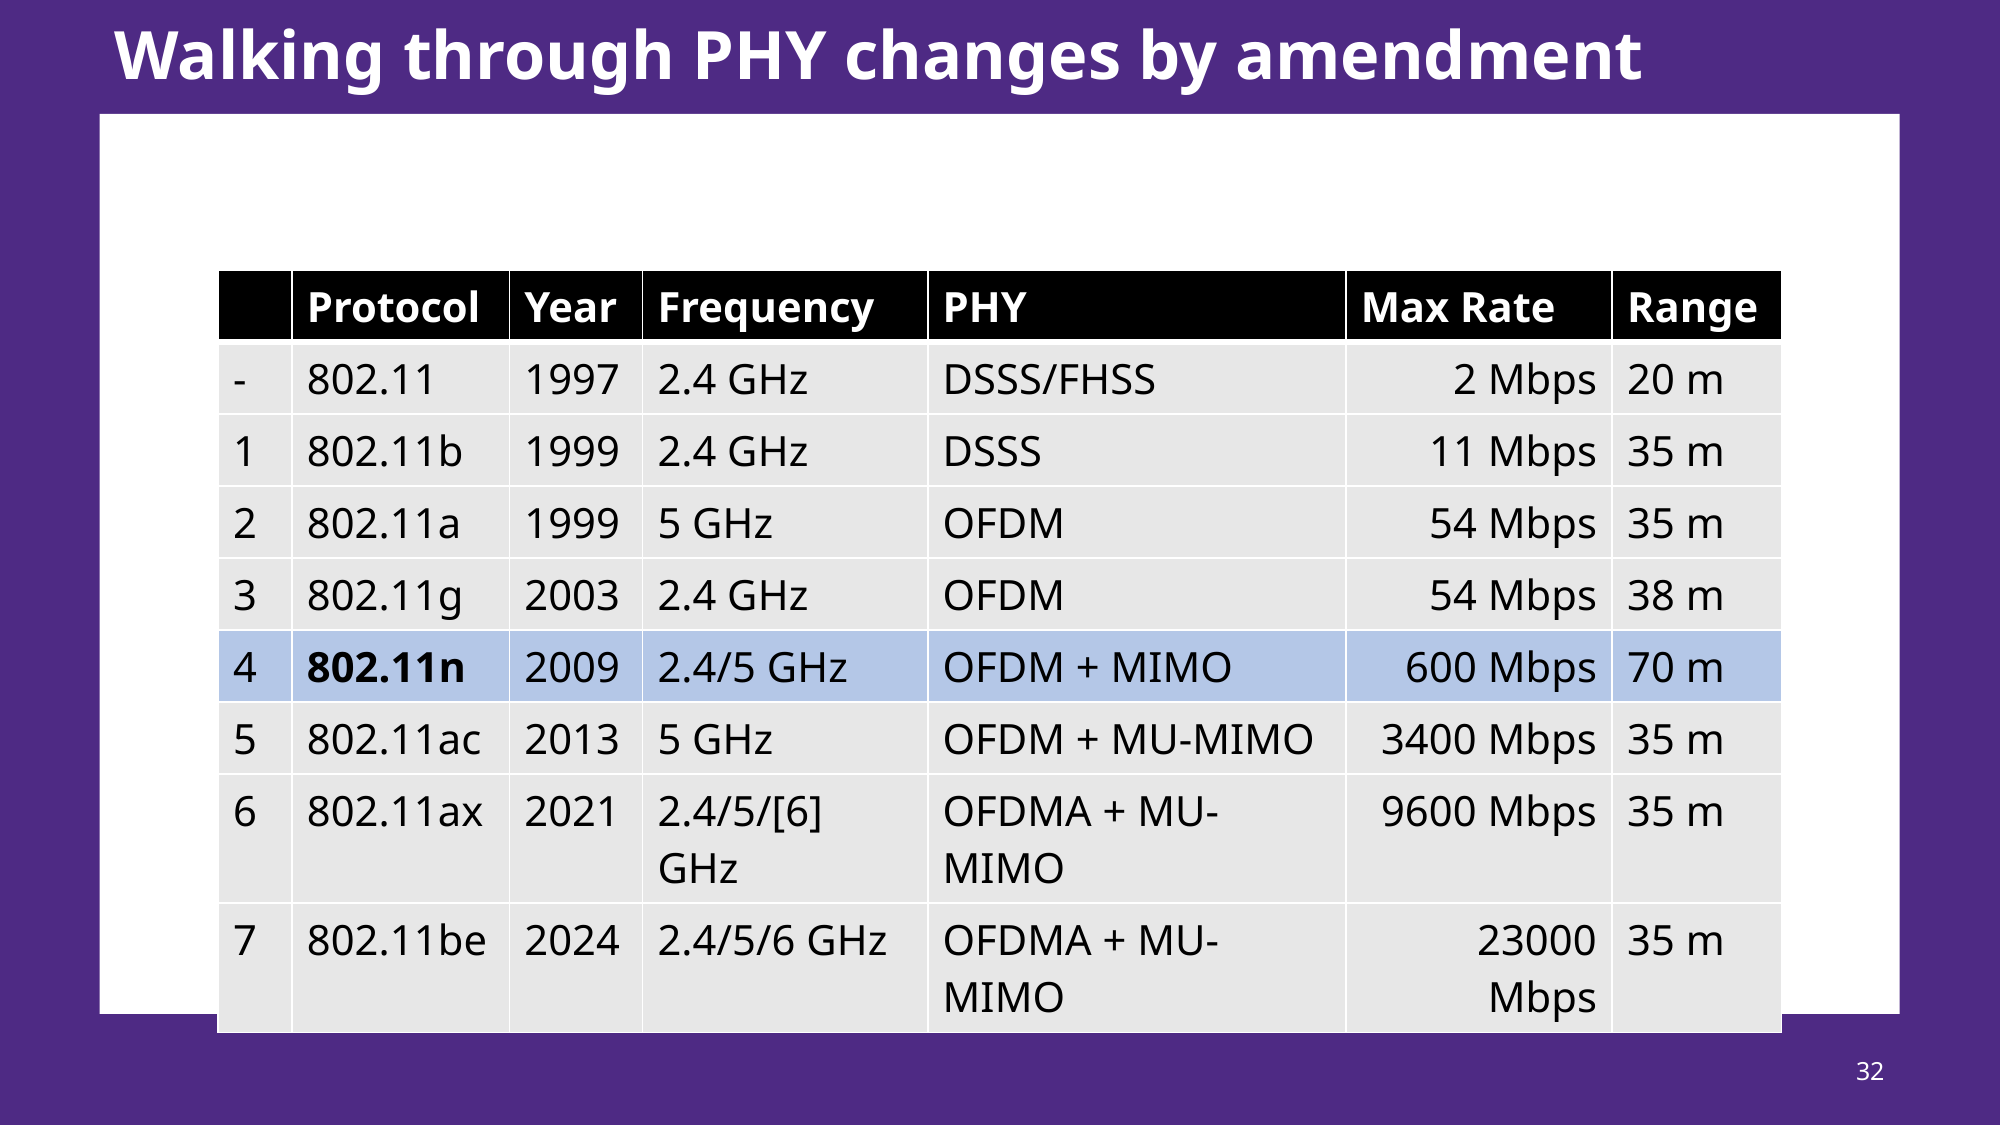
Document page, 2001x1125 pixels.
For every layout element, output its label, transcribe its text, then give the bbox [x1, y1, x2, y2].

table_cell 3400 Mbps [1347, 703, 1611, 773]
table_cell 38 m [1613, 559, 1781, 629]
table_cell 802.11 [293, 345, 509, 413]
table_header Range [1613, 271, 1781, 339]
table_cell 4 [219, 631, 291, 701]
table_cell 23000 Mbps [1347, 904, 1611, 1032]
table_cell 5 GHz [643, 487, 927, 557]
table_cell DSSS/FHSS [929, 345, 1345, 413]
table_cell 11 Mbps [1347, 415, 1611, 485]
table_cell 35 m [1613, 487, 1781, 557]
table_cell 3 [219, 559, 291, 629]
table_cell 2021 [510, 775, 642, 902]
title Walking through PHY changes by amendment [99, 1, 1900, 114]
table_cell 802.11g [293, 559, 509, 629]
table_cell 802.11b [293, 415, 509, 485]
table_cell OFDM + MU-MIMO [929, 703, 1345, 773]
table_cell 802.11ax [293, 775, 509, 902]
table_cell OFDM [929, 487, 1345, 557]
table_cell 2.4/5/[6] GHz [643, 775, 927, 902]
table_cell 2013 [510, 703, 642, 773]
table_cell 2.4 GHz [643, 559, 927, 629]
table_cell DSSS [929, 415, 1345, 485]
slide_number 32 [1749, 1042, 1900, 1103]
table_cell 600 Mbps [1347, 631, 1611, 701]
table_cell 35 m [1613, 415, 1781, 485]
table_cell 2003 [510, 559, 642, 629]
table_cell 2024 [510, 904, 642, 1032]
table_cell OFDM + MIMO [929, 631, 1345, 701]
table_cell 35 m [1613, 775, 1781, 902]
table_header Max Rate [1347, 271, 1611, 339]
table_cell 802.11be [293, 904, 509, 1032]
table_header Protocol [293, 271, 509, 339]
table_cell 54 Mbps [1347, 487, 1611, 557]
table_cell 70 m [1613, 631, 1781, 701]
table_cell OFDMA + MU-MIMO [929, 775, 1345, 902]
table_cell 20 m [1613, 345, 1781, 413]
table_cell 5 [219, 703, 291, 773]
table_cell 2.4 GHz [643, 415, 927, 485]
table_cell 1 [219, 415, 291, 485]
table_cell 802.11n [293, 631, 509, 701]
table_cell 2009 [510, 631, 642, 701]
table_cell 35 m [1613, 904, 1781, 1032]
table_cell - [219, 345, 291, 413]
table_header PHY [929, 271, 1345, 339]
table_cell 5 GHz [643, 703, 927, 773]
table_cell 1999 [510, 415, 642, 485]
table_cell 35 m [1613, 703, 1781, 773]
table_header Frequency [643, 271, 927, 339]
table_cell 1997 [510, 345, 642, 413]
table_cell 7 [219, 904, 291, 1032]
table_cell 1999 [510, 487, 642, 557]
table_header [219, 271, 291, 339]
table_cell 54 Mbps [1347, 559, 1611, 629]
table_cell 2 Mbps [1347, 345, 1611, 413]
table_cell 2.4 GHz [643, 345, 927, 413]
table_cell 6 [219, 775, 291, 902]
table_cell 2 [219, 487, 291, 557]
table_cell 802.11a [293, 487, 509, 557]
table_cell 2.4/5 GHz [643, 631, 927, 701]
table_cell 802.11ac [293, 703, 509, 773]
table_cell 9600 Mbps [1347, 775, 1611, 902]
table_cell OFDMA + MU-MIMO [929, 904, 1345, 1032]
table_header Year [510, 271, 642, 339]
table_cell OFDM [929, 559, 1345, 629]
list [99, 114, 1900, 1014]
table_cell 2.4/5/6 GHz [643, 904, 927, 1032]
